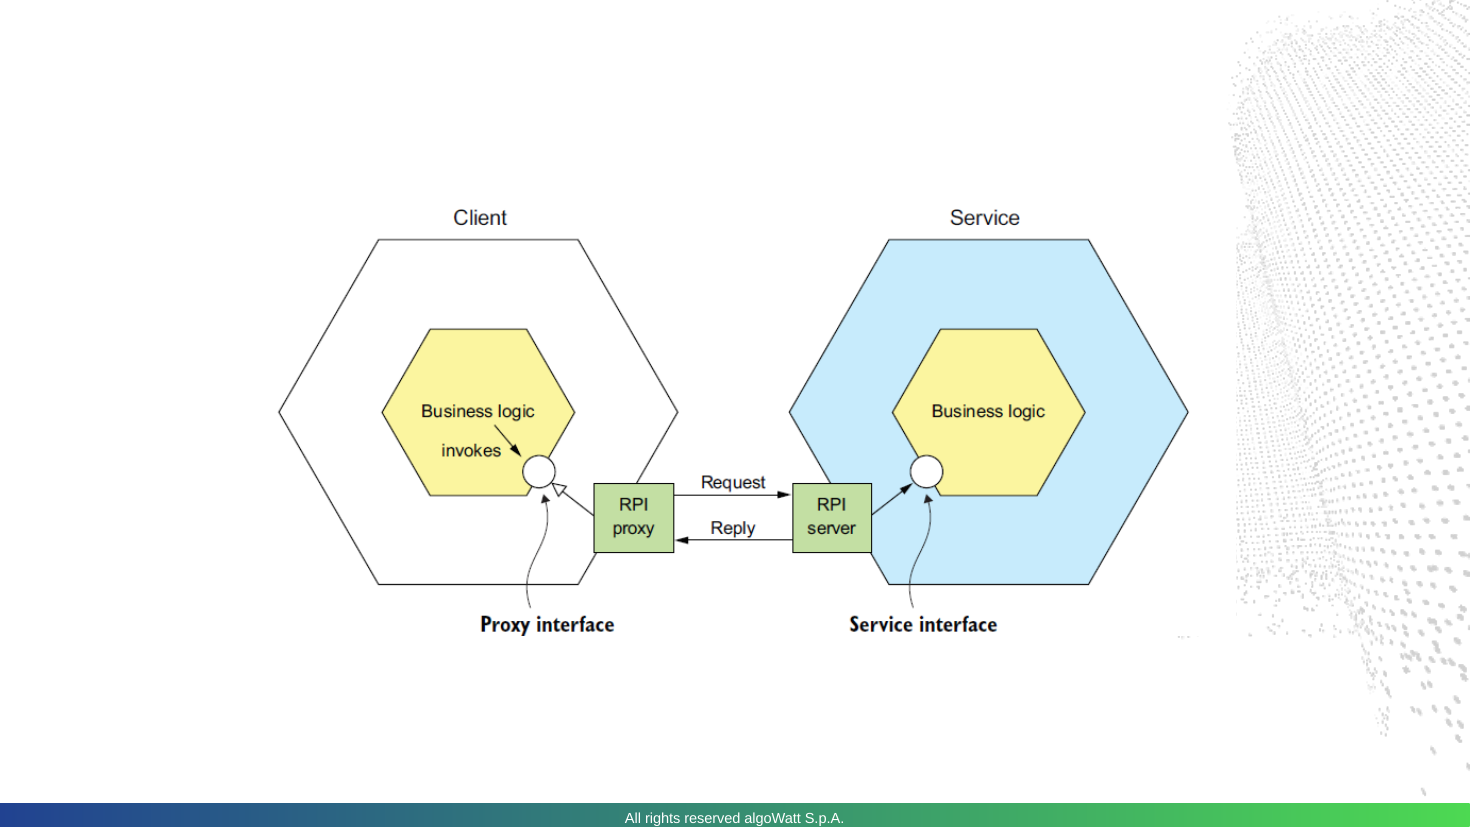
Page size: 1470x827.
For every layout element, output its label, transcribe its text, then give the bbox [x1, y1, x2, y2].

picture [233, 0, 1470, 804]
footer All rights reserved algoWatt S.p.A. [486, 795, 983, 827]
